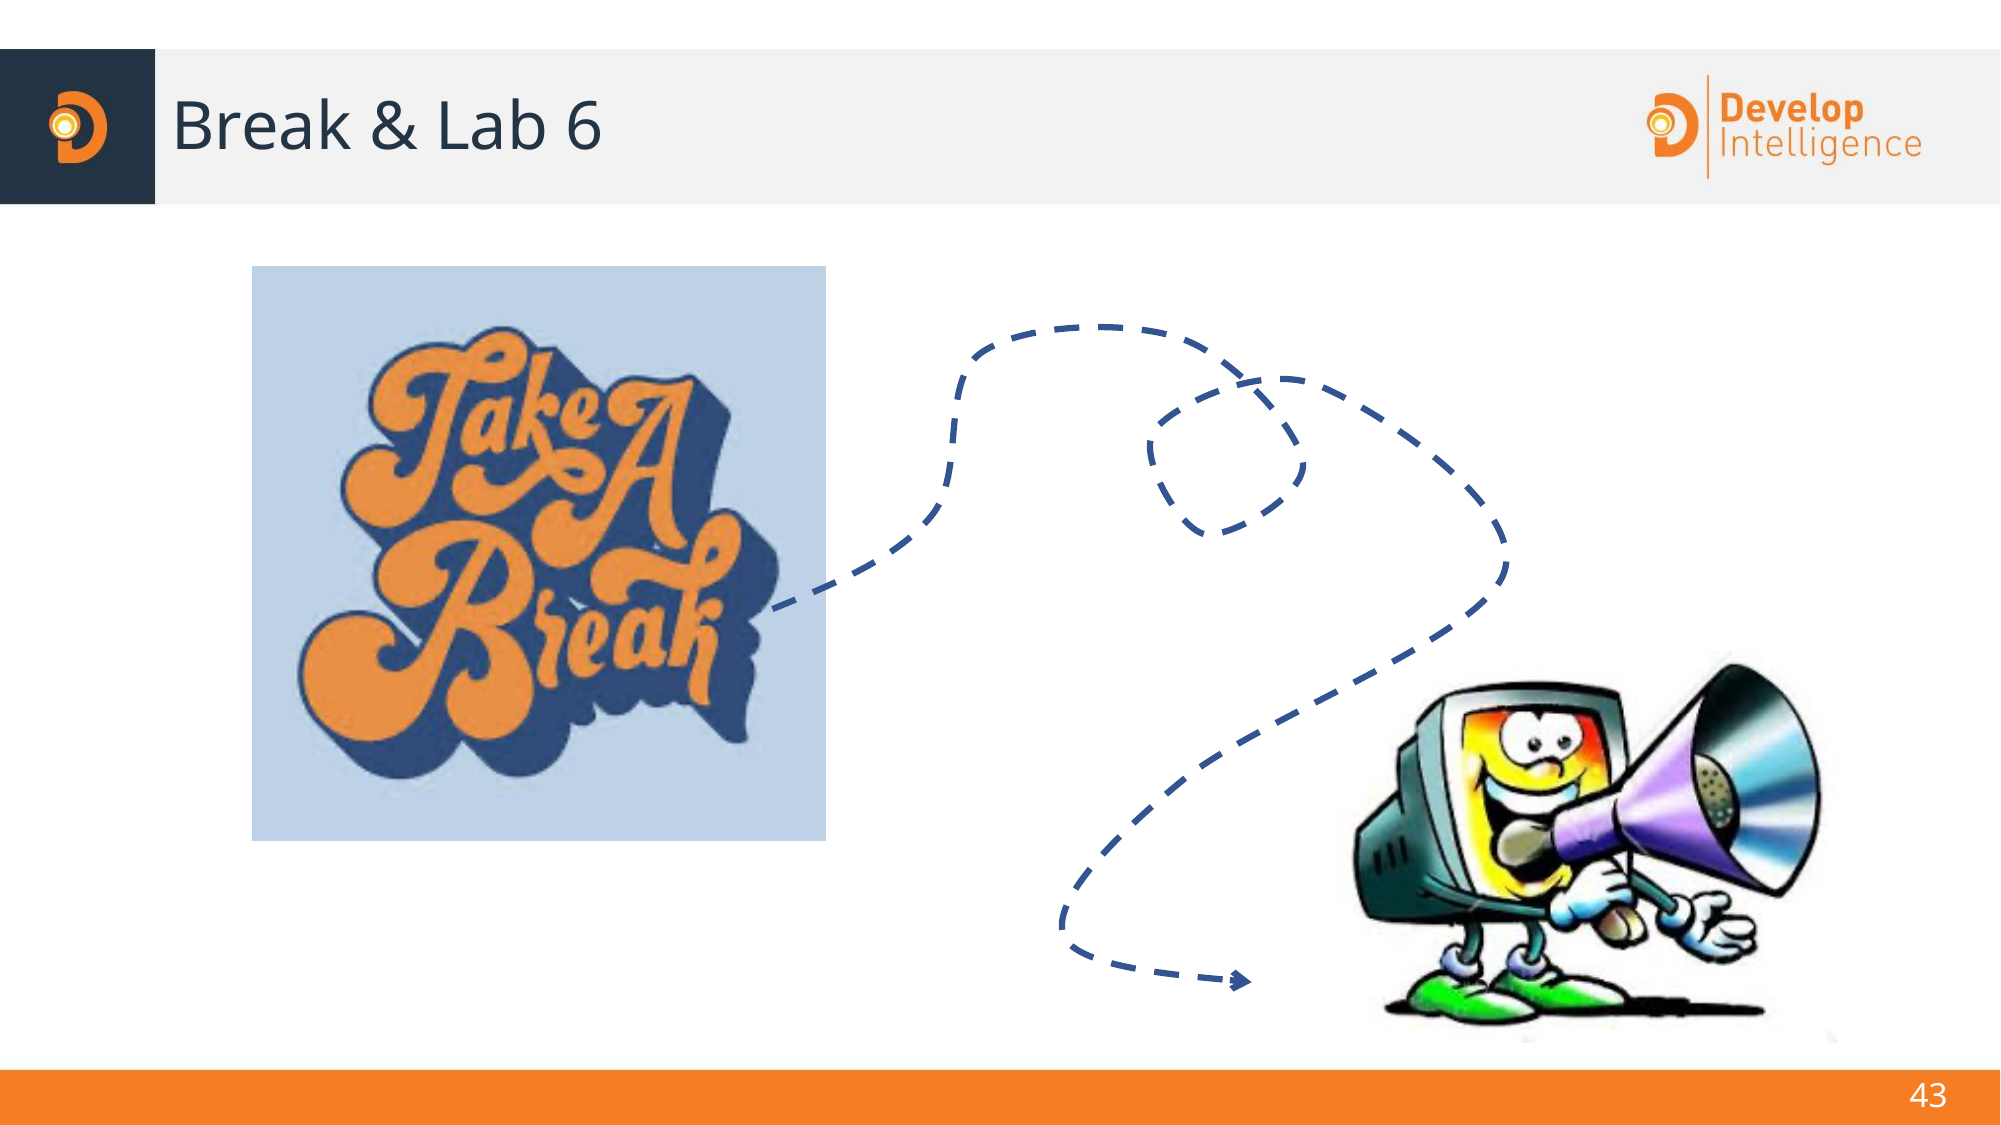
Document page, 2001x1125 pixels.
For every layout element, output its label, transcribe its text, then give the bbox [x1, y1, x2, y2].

text_box [831, 324, 1509, 989]
title Break & Lab 6 [156, 53, 1999, 203]
picture [0, 0, 2001, 1125]
slide_number 43 [1860, 1072, 1998, 1122]
